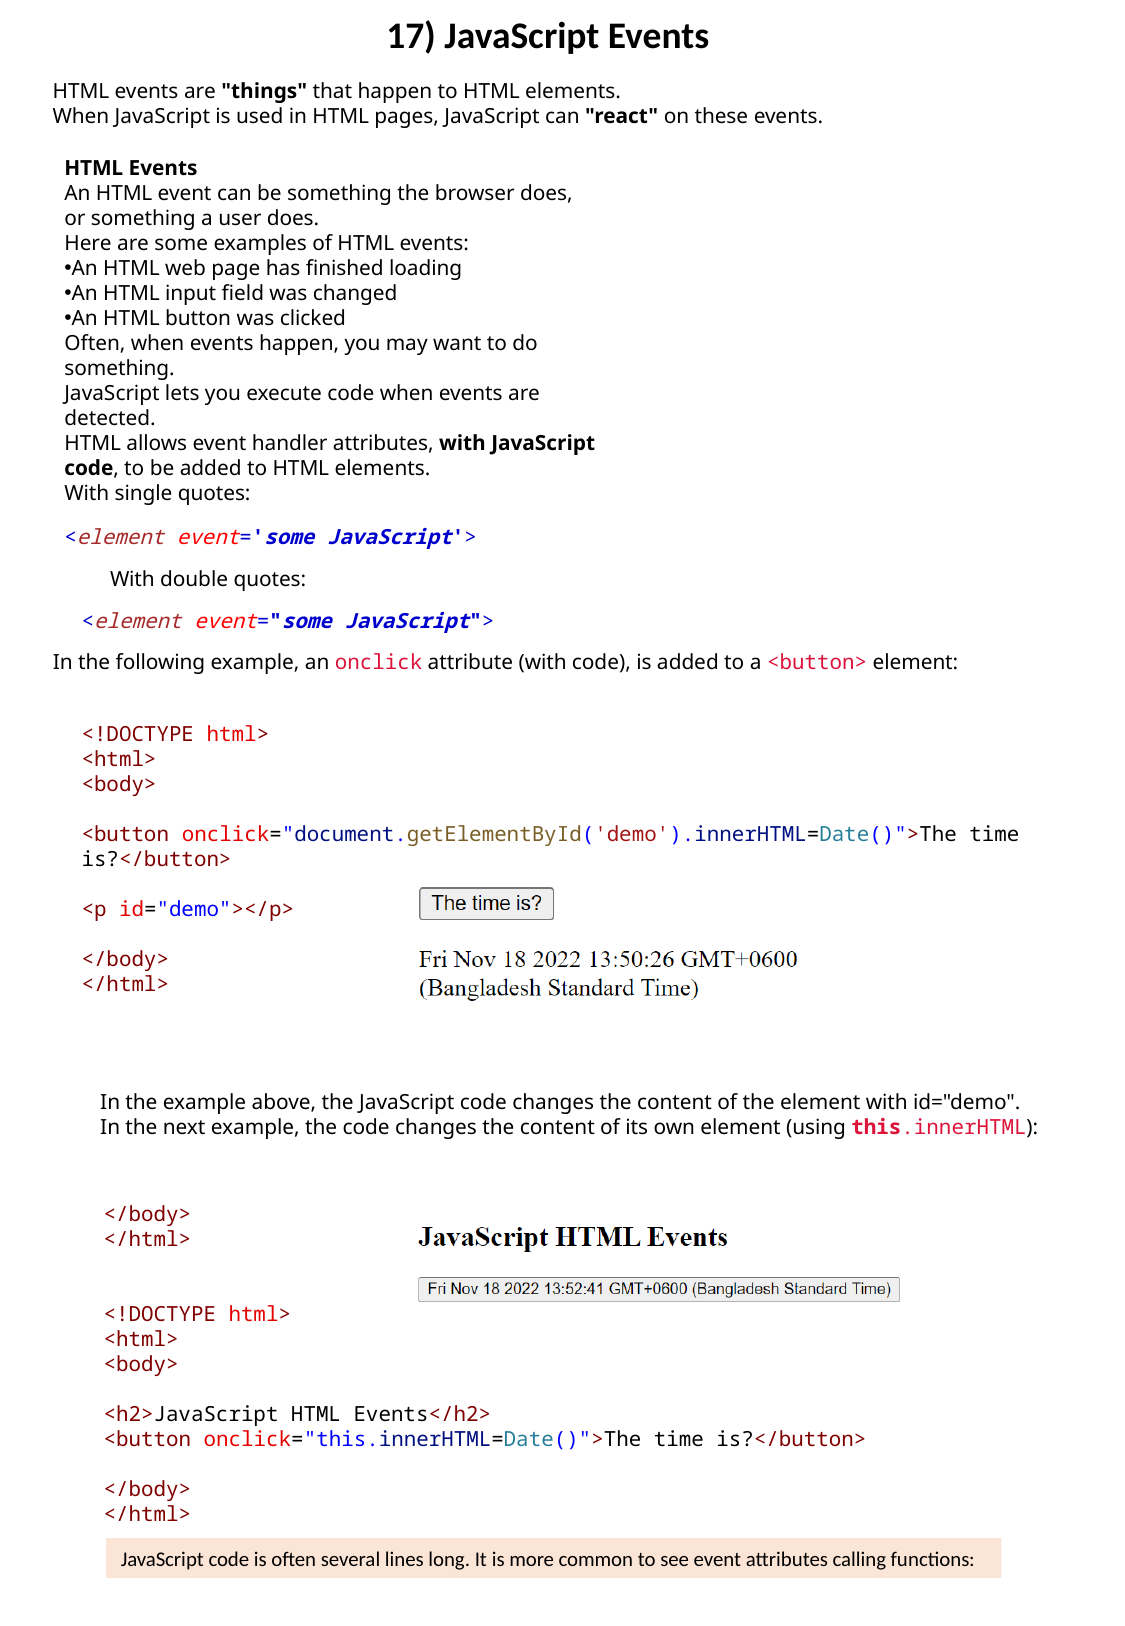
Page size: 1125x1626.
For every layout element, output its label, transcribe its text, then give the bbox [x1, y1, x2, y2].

text_box <element event="some JavaScript"> [66, 600, 630, 641]
picture [411, 1217, 910, 1317]
text_box </body> </html> <!DOCTYPE html> <html> <body> <h2>JavaScript HTML Events</h2> <button onclick="this.innerHTML=Date()">The time is?</button> </body> </html> [88, 1193, 1041, 1534]
text_box In the example above, the JavaScript code changes the content of the element with id="demo". In the next example, the code changes the content of its own element (using this.innerHTML): [85, 1081, 1057, 1147]
picture [411, 877, 813, 1019]
text_box JavaScript code is often several lines long. It is more common to see event attributes calling functions: [106, 1538, 1002, 1578]
text_box HTML Events An HTML event can be something the browser does, or something a user does. Here are some examples of HTML events: An HTML web page has finished loading An HTML input field was changed An HTML button was clicked Often, when events happen, you may want to do something. JavaScript lets you execute code when events are detected. HTML allows event handler attributes, with JavaScript code, to be added to HTML elements. With single quotes: [49, 135, 613, 513]
text_box 17) JavaScript Events [371, 4, 725, 64]
text_box <element event='some JavaScript'> [49, 516, 613, 557]
text_box <!DOCTYPE html> <html> <body> <button onclick="document.getElementById('demo').innerHTML=Date()">The time is?</button> <p id="demo"></p> </body> </html> [66, 713, 1041, 1053]
text_box In the following example, an onclick attribute (with code), is added to a <button> element: [38, 641, 1072, 681]
text_box HTML events are "things" that happen to HTML elements. When JavaScript is used in HTML pages, JavaScript can "react" on these events. [38, 70, 1104, 135]
text_box With double quotes: [95, 558, 322, 598]
